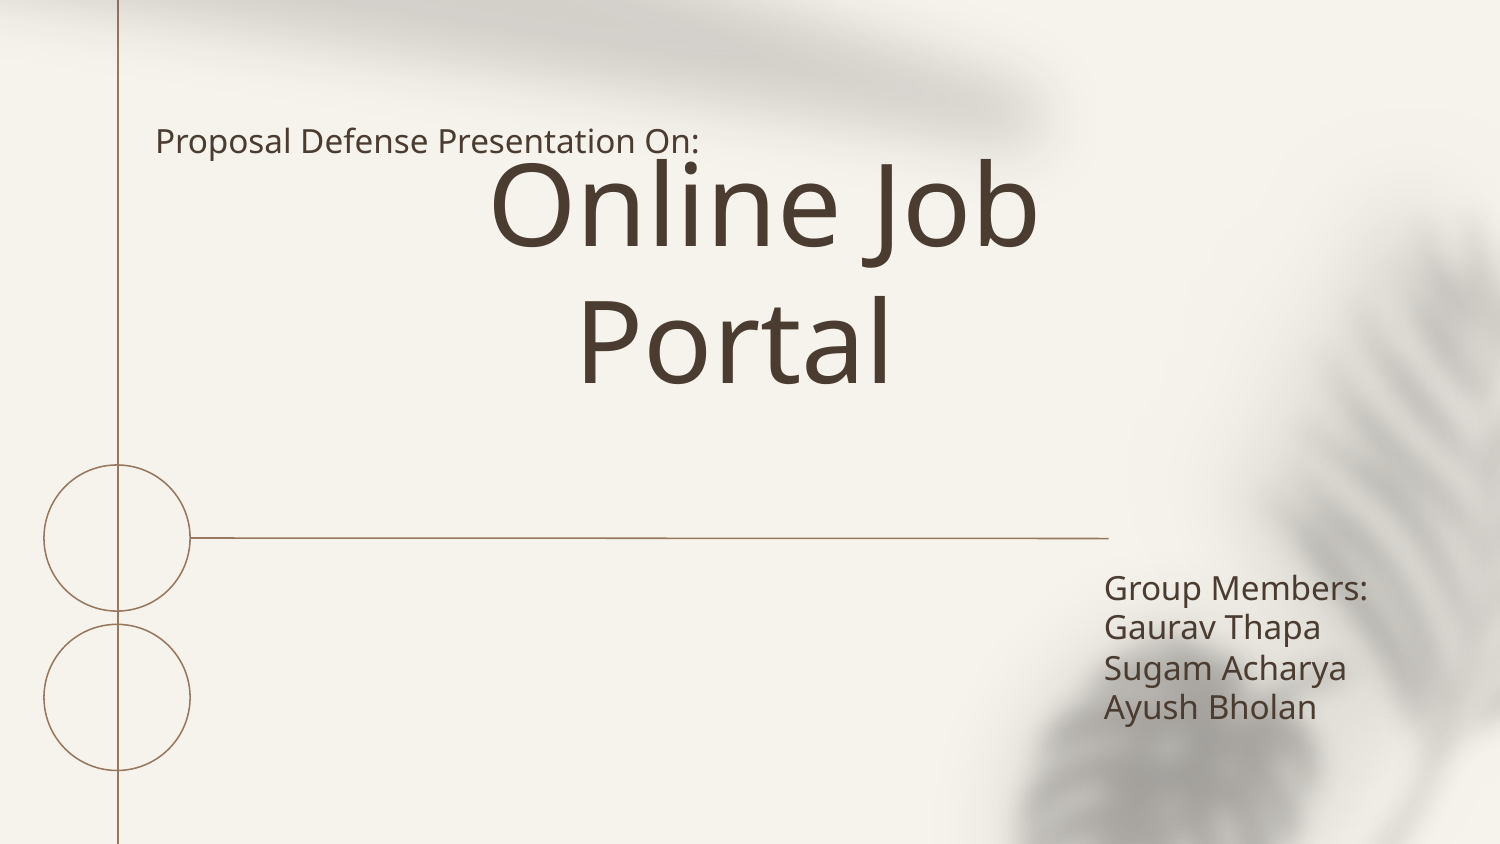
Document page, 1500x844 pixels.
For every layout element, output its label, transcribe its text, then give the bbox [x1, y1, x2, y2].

subtitle Group Members: Gaurav Thapa Sugam Acharya Ayush Bholan [1089, 551, 1500, 734]
title Online Job Portal [279, 215, 1221, 422]
text_box Proposal Defense Presentation On: [60, 105, 804, 184]
